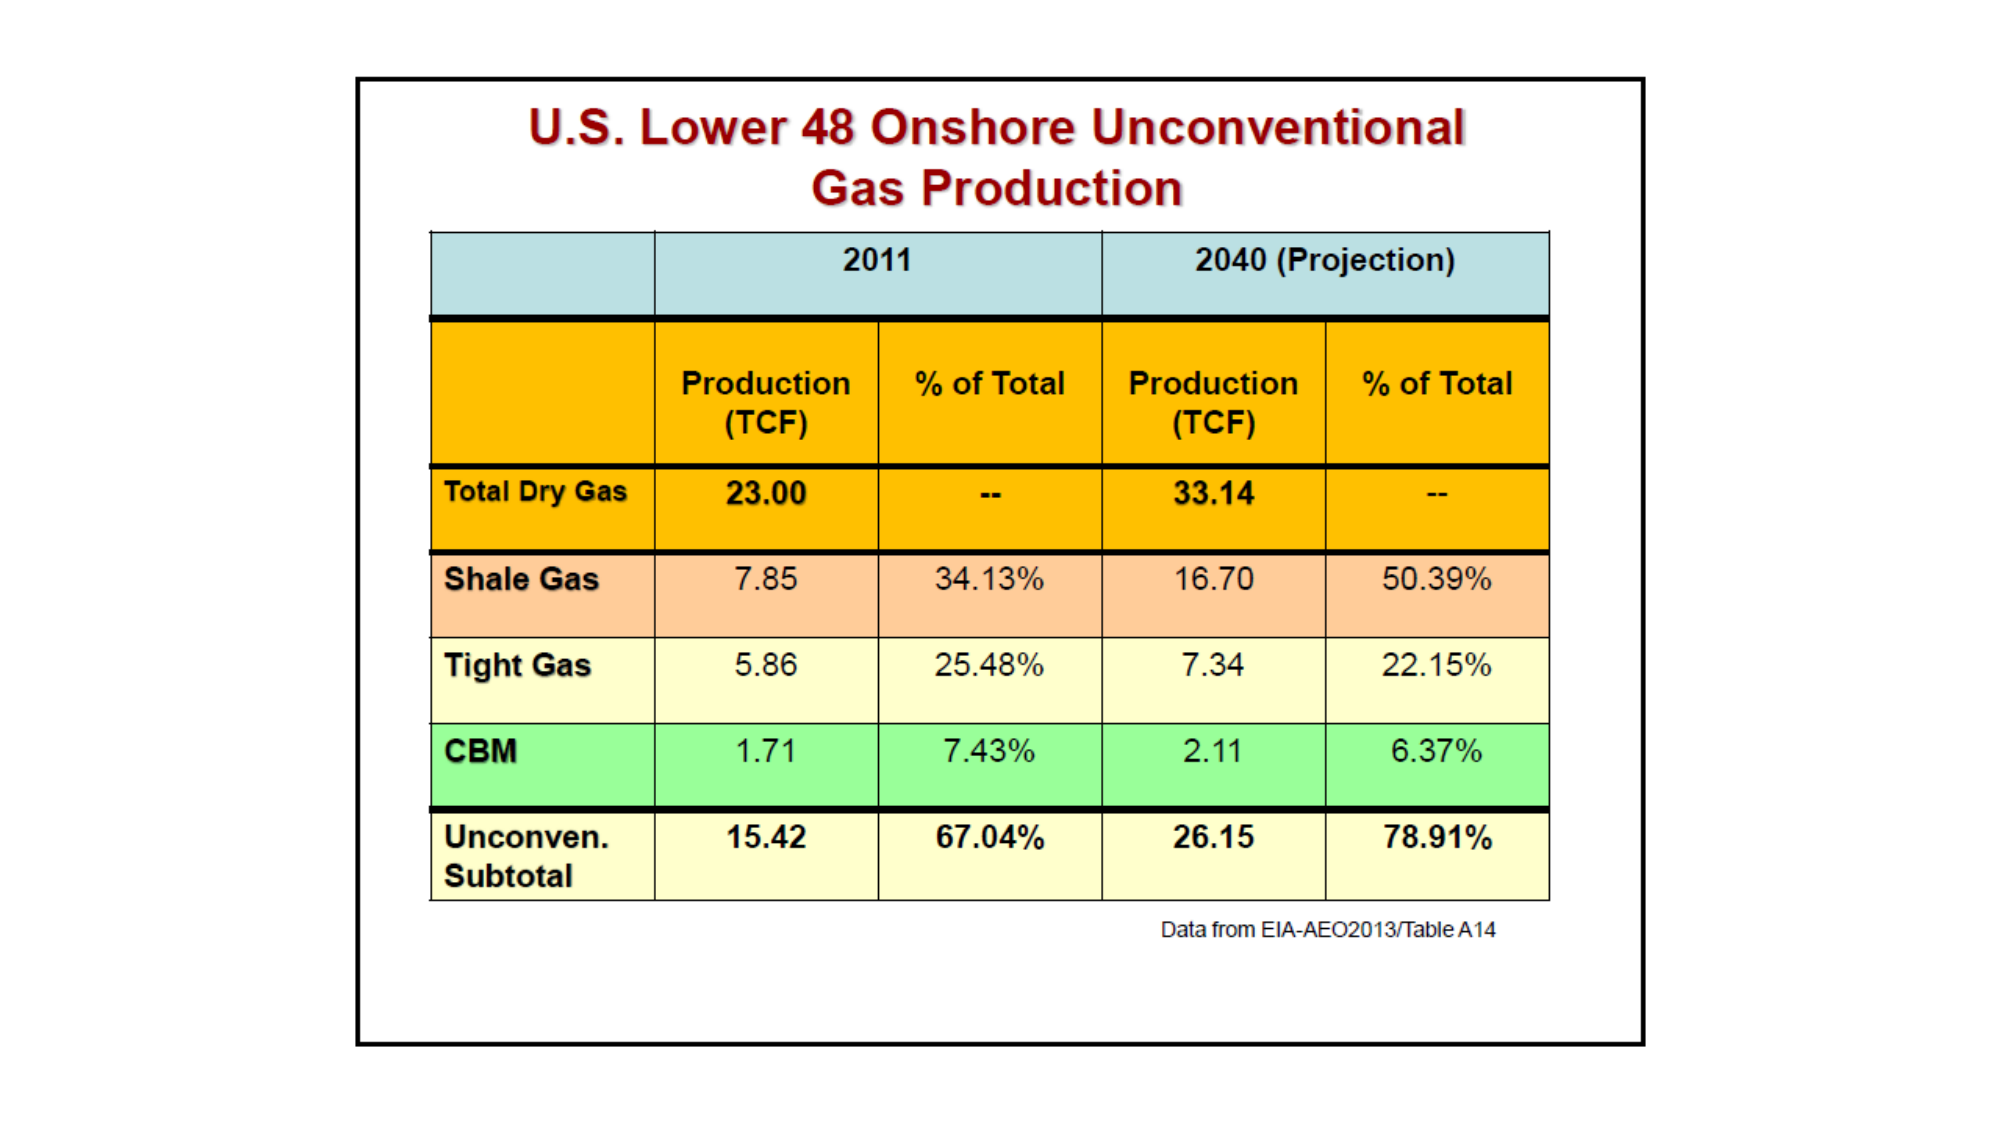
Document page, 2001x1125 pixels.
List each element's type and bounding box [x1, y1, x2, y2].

picture [351, 74, 1649, 1050]
